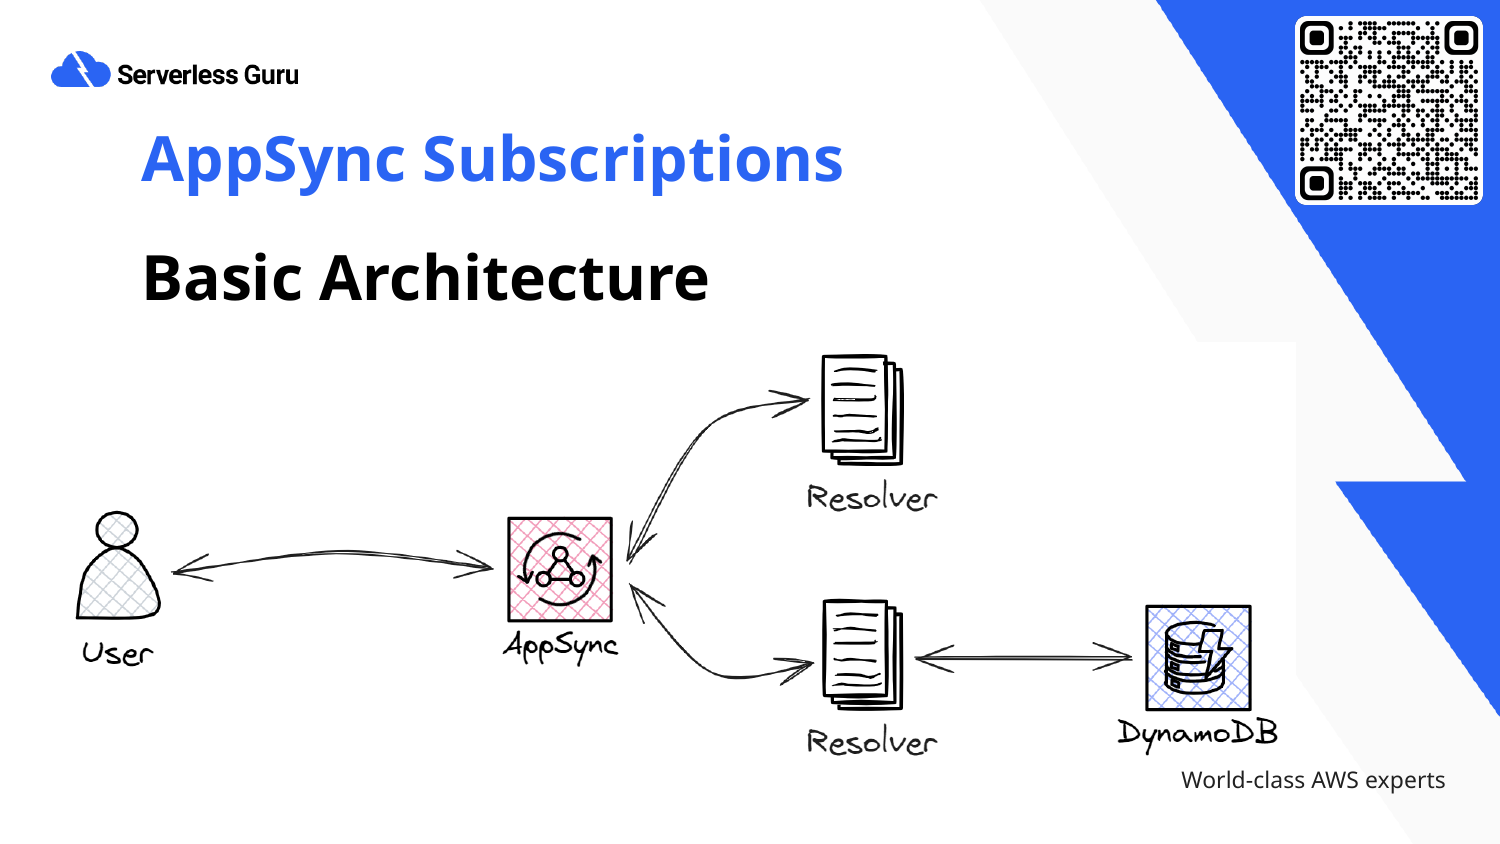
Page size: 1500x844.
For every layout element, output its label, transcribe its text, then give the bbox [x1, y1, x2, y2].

picture [0, 0, 1500, 844]
title Basic Architecture [126, 223, 901, 340]
title AppSync Subscriptions [126, 103, 969, 198]
